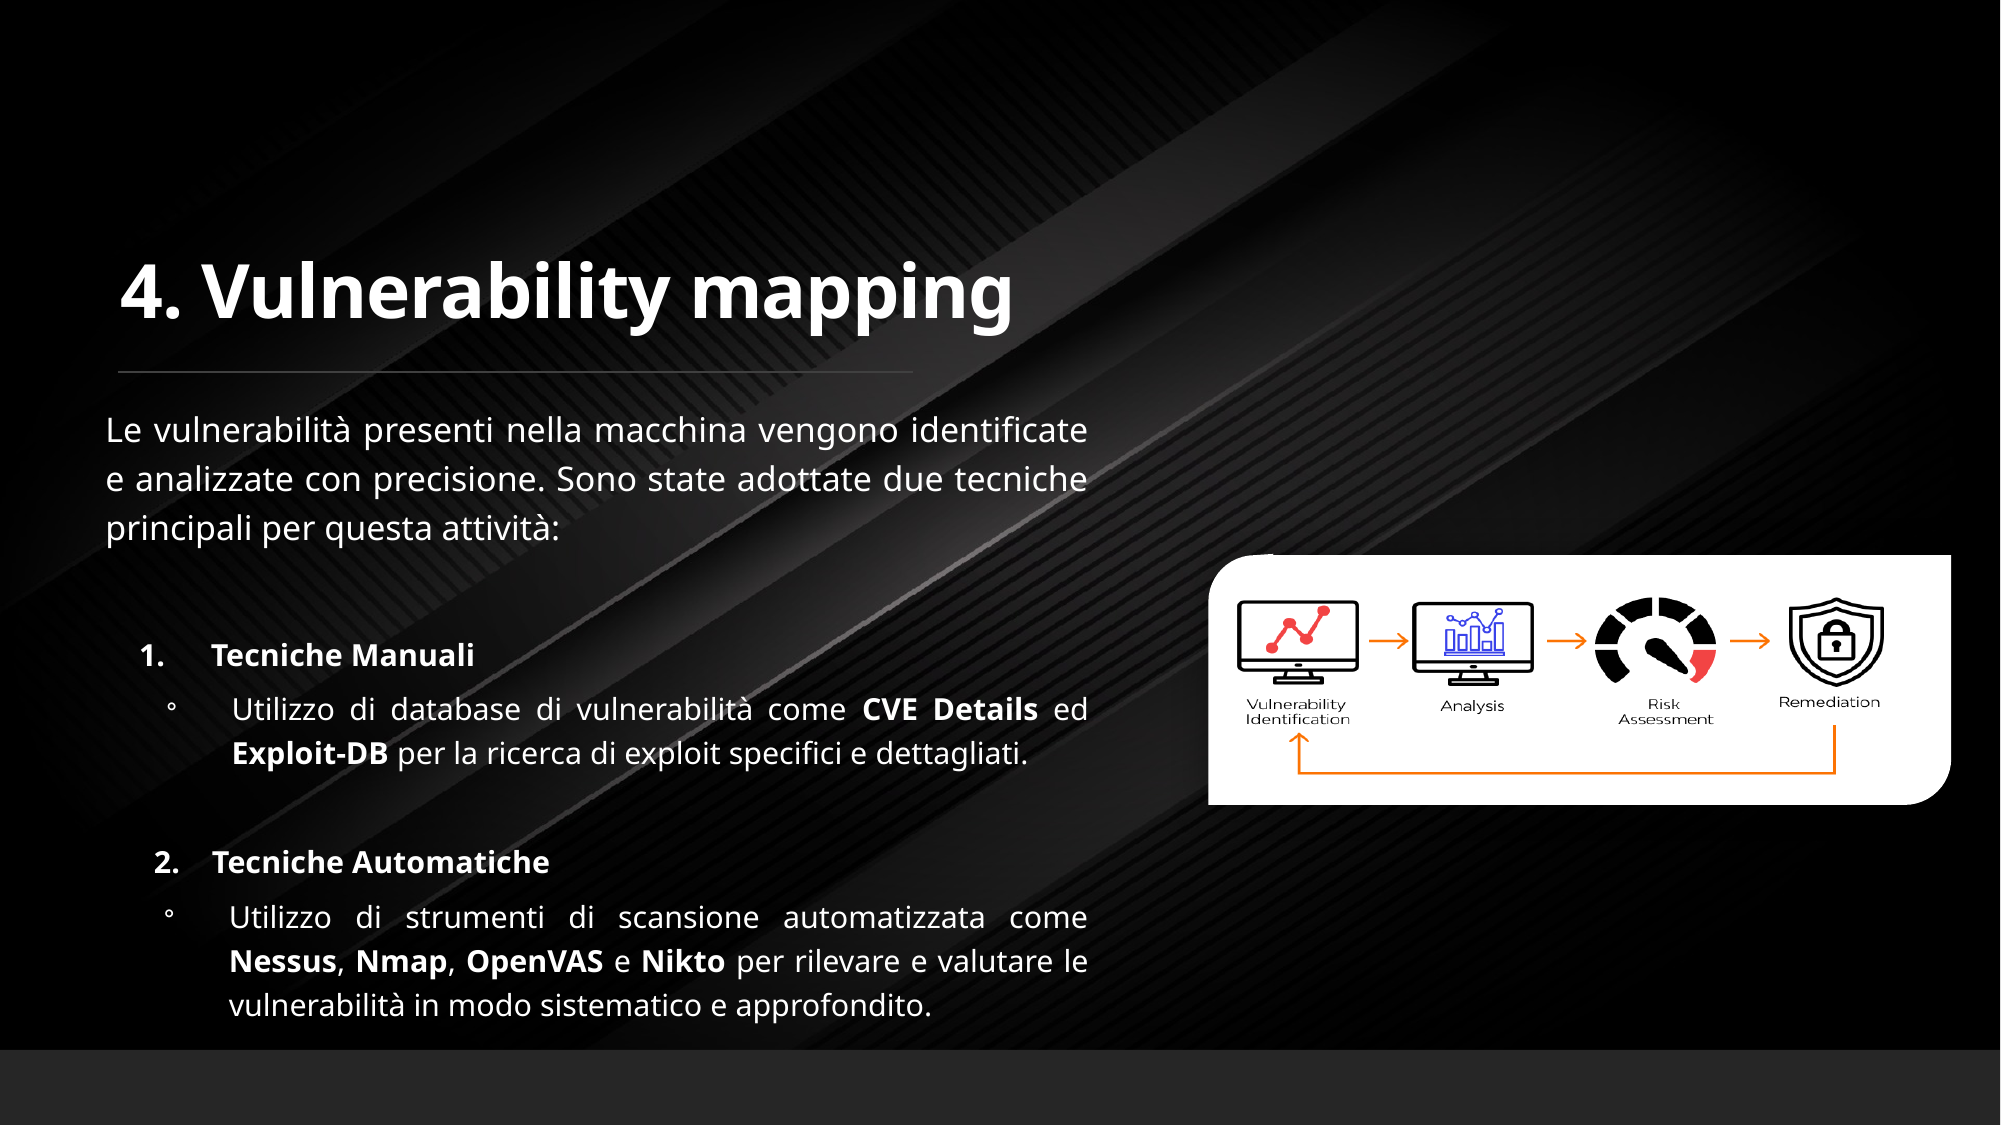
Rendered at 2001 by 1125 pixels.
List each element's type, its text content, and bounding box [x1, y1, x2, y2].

picture [1215, 561, 1945, 799]
text_box Le vulnerabilità presenti nella macchina vengono identificate e analizzate con precisione. Sono state adottate due tecniche principali per questa attività: Tecniche Manuali Utilizzo di database di vulnerabilità come CVE Details ed Exploit-DB per la ricerca di exploit specifici e dettagliati. 2. Tecniche Automatiche Utilizzo di strumenti di scansione automatizzata come Nessus, Nmap, OpenVAS e Nikto per rilevare e valutare le vulnerabilità in modo sistematico e approfondito. [105, 393, 1090, 1032]
text_box [0, 0, 2000, 1049]
title 4. Vulnerability mapping [105, 241, 1042, 343]
text_box [0, 1049, 2000, 1125]
